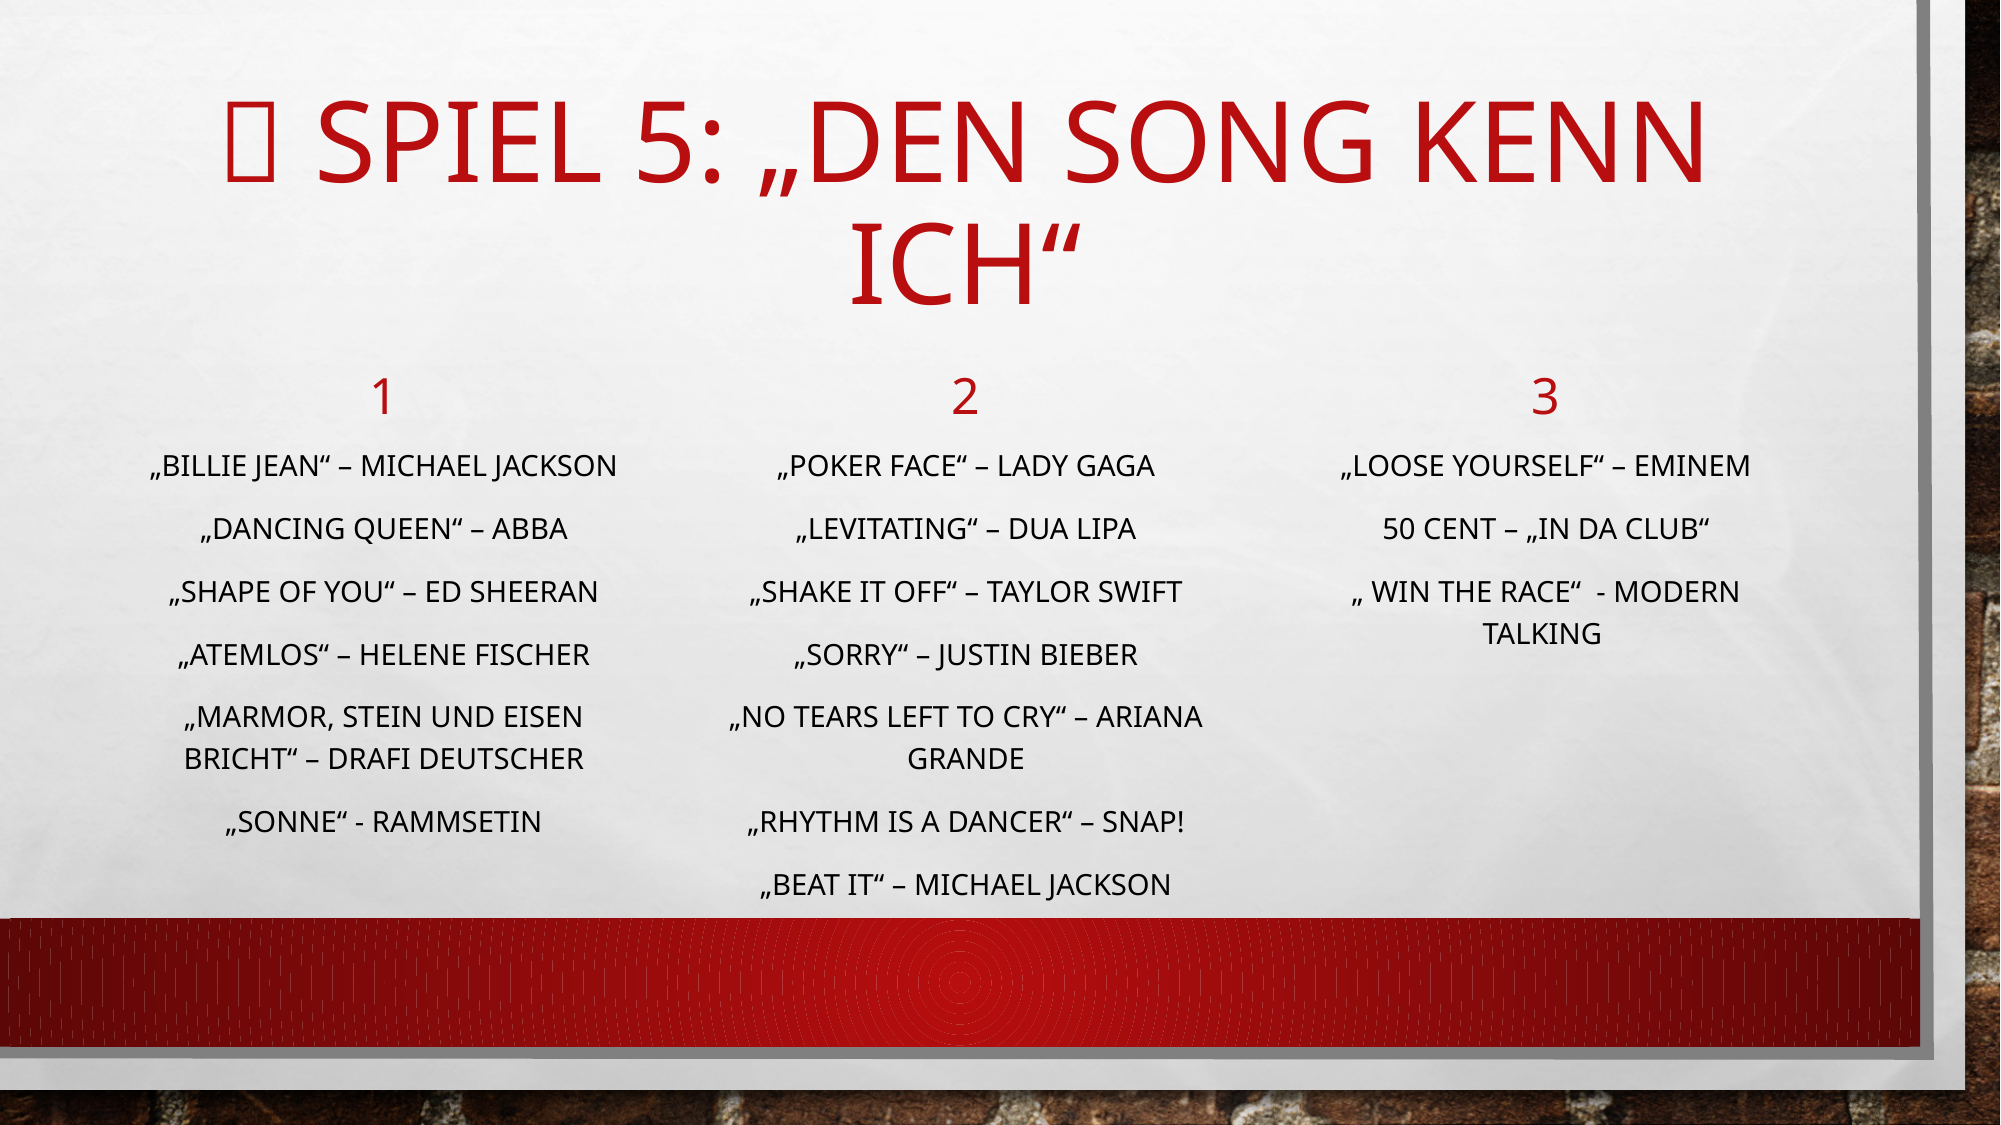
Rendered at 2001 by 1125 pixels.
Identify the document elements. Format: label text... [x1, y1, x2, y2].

list 2 [694, 338, 1238, 432]
list 1 [112, 338, 656, 432]
picture [0, 0, 2000, 1125]
list „loose Yourself“ – Eminem 50 Cent – „In Da Club“ „ Win the Race“ - Modern Talking [1274, 432, 1818, 882]
list „Poker Face“ – Lady Gaga „Levitating“ – Dua Lipa „Shake It Off“ – Taylor Swift „Sorry“ – Justin Bieber „No Tears Left to Cry“ – Ariana Grande „Rhythm Is a Dancer“ – Snap! „Beat It“ – Michael Jackson [694, 432, 1238, 882]
list 3 [1274, 338, 1818, 432]
title 🎵 Spiel 5: „Den Song kenn ich“ [112, 112, 1818, 302]
list „Billie Jean“ – Michael Jackson „Dancing Queen“ – ABBA „Shape of You“ – Ed Sheeran „Atemlos“ – Helene Fischer „Marmor, Stein und Eisen bricht“ – Drafi Deutscher „Sonne“ - Rammsetin [112, 432, 656, 882]
